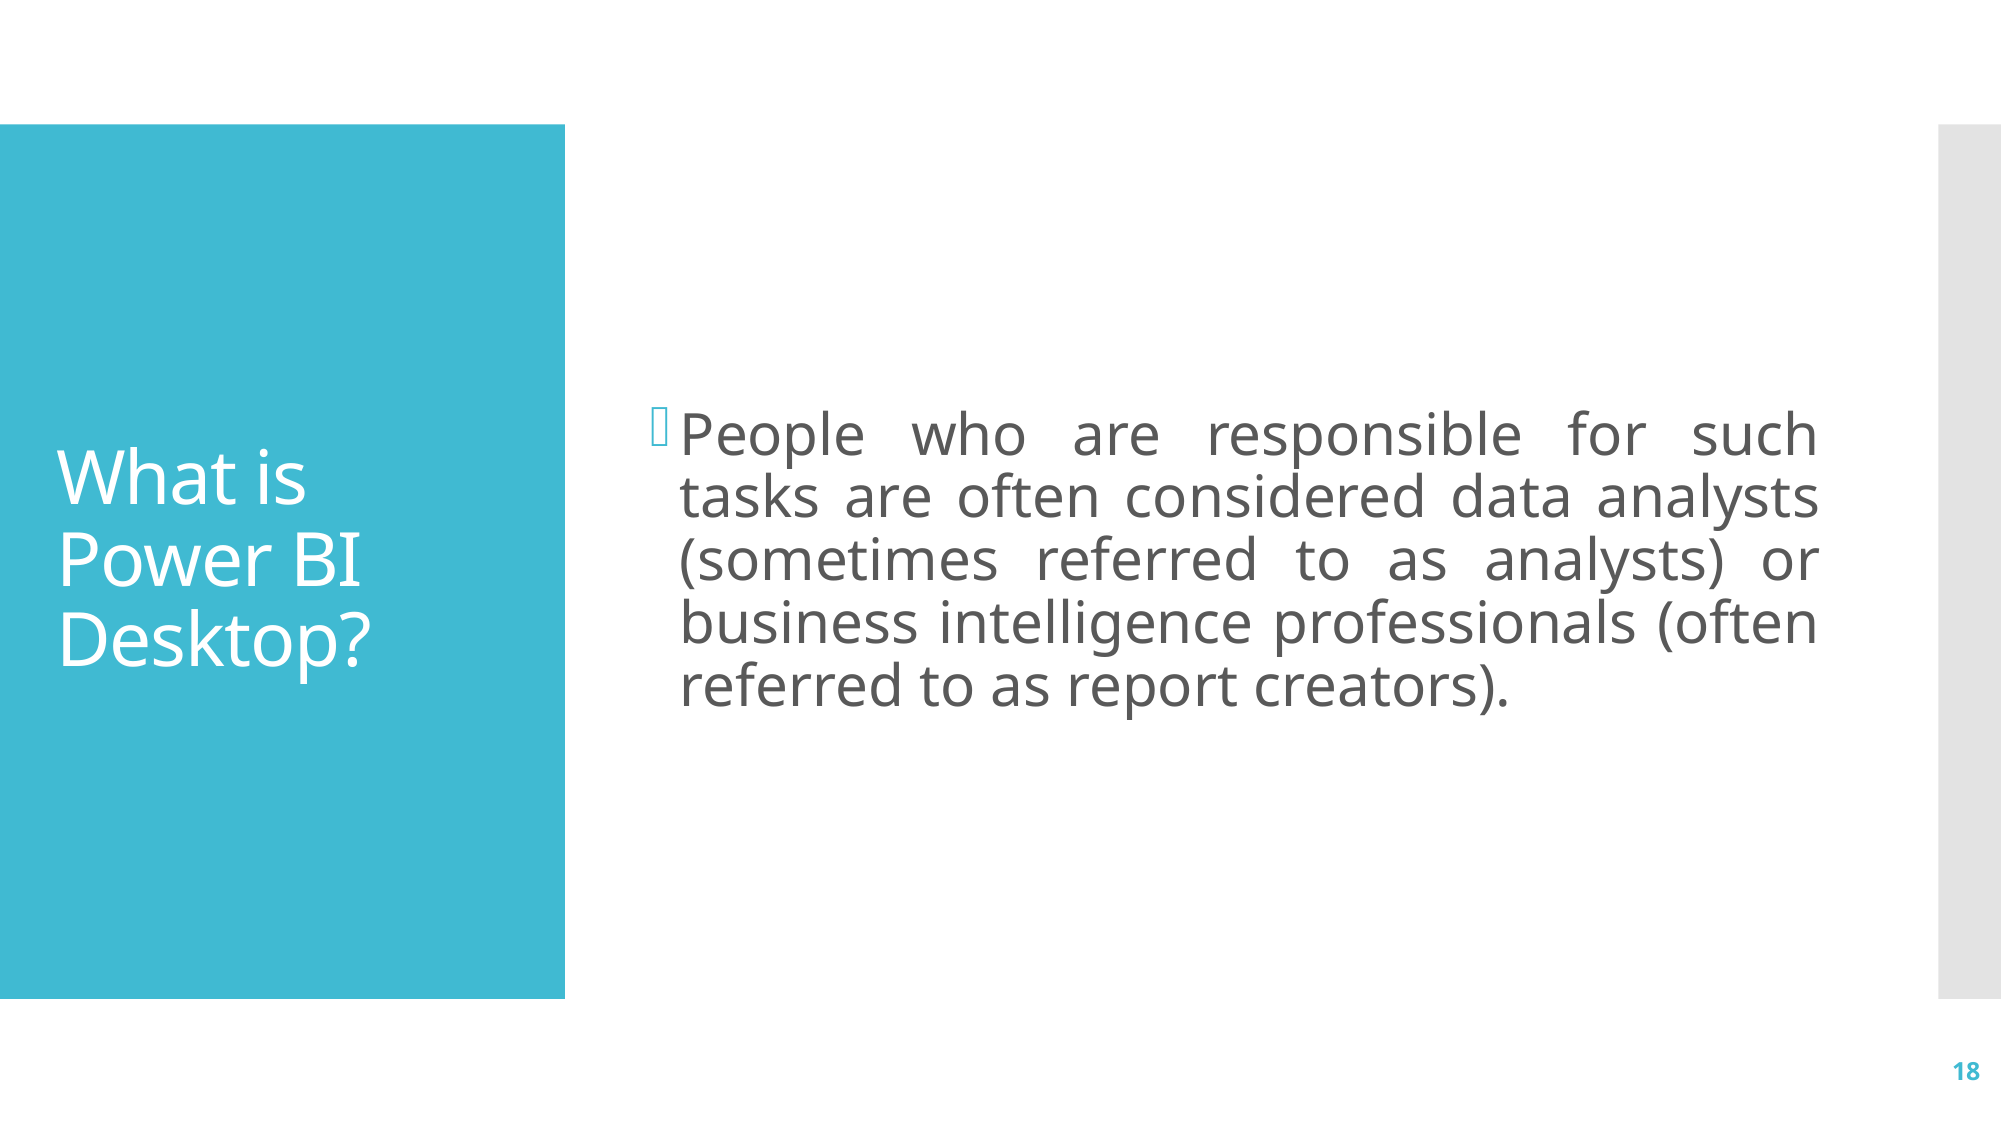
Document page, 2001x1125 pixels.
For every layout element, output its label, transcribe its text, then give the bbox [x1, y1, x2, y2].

title What is Power BI Desktop? [41, 184, 525, 940]
list People who are responsible for such tasks are often considered data analysts (sometimes referred to as analysts) or business intelligence professionals (often referred to as report creators). [634, 141, 1835, 982]
slide_number 18 [1744, 1042, 1996, 1103]
